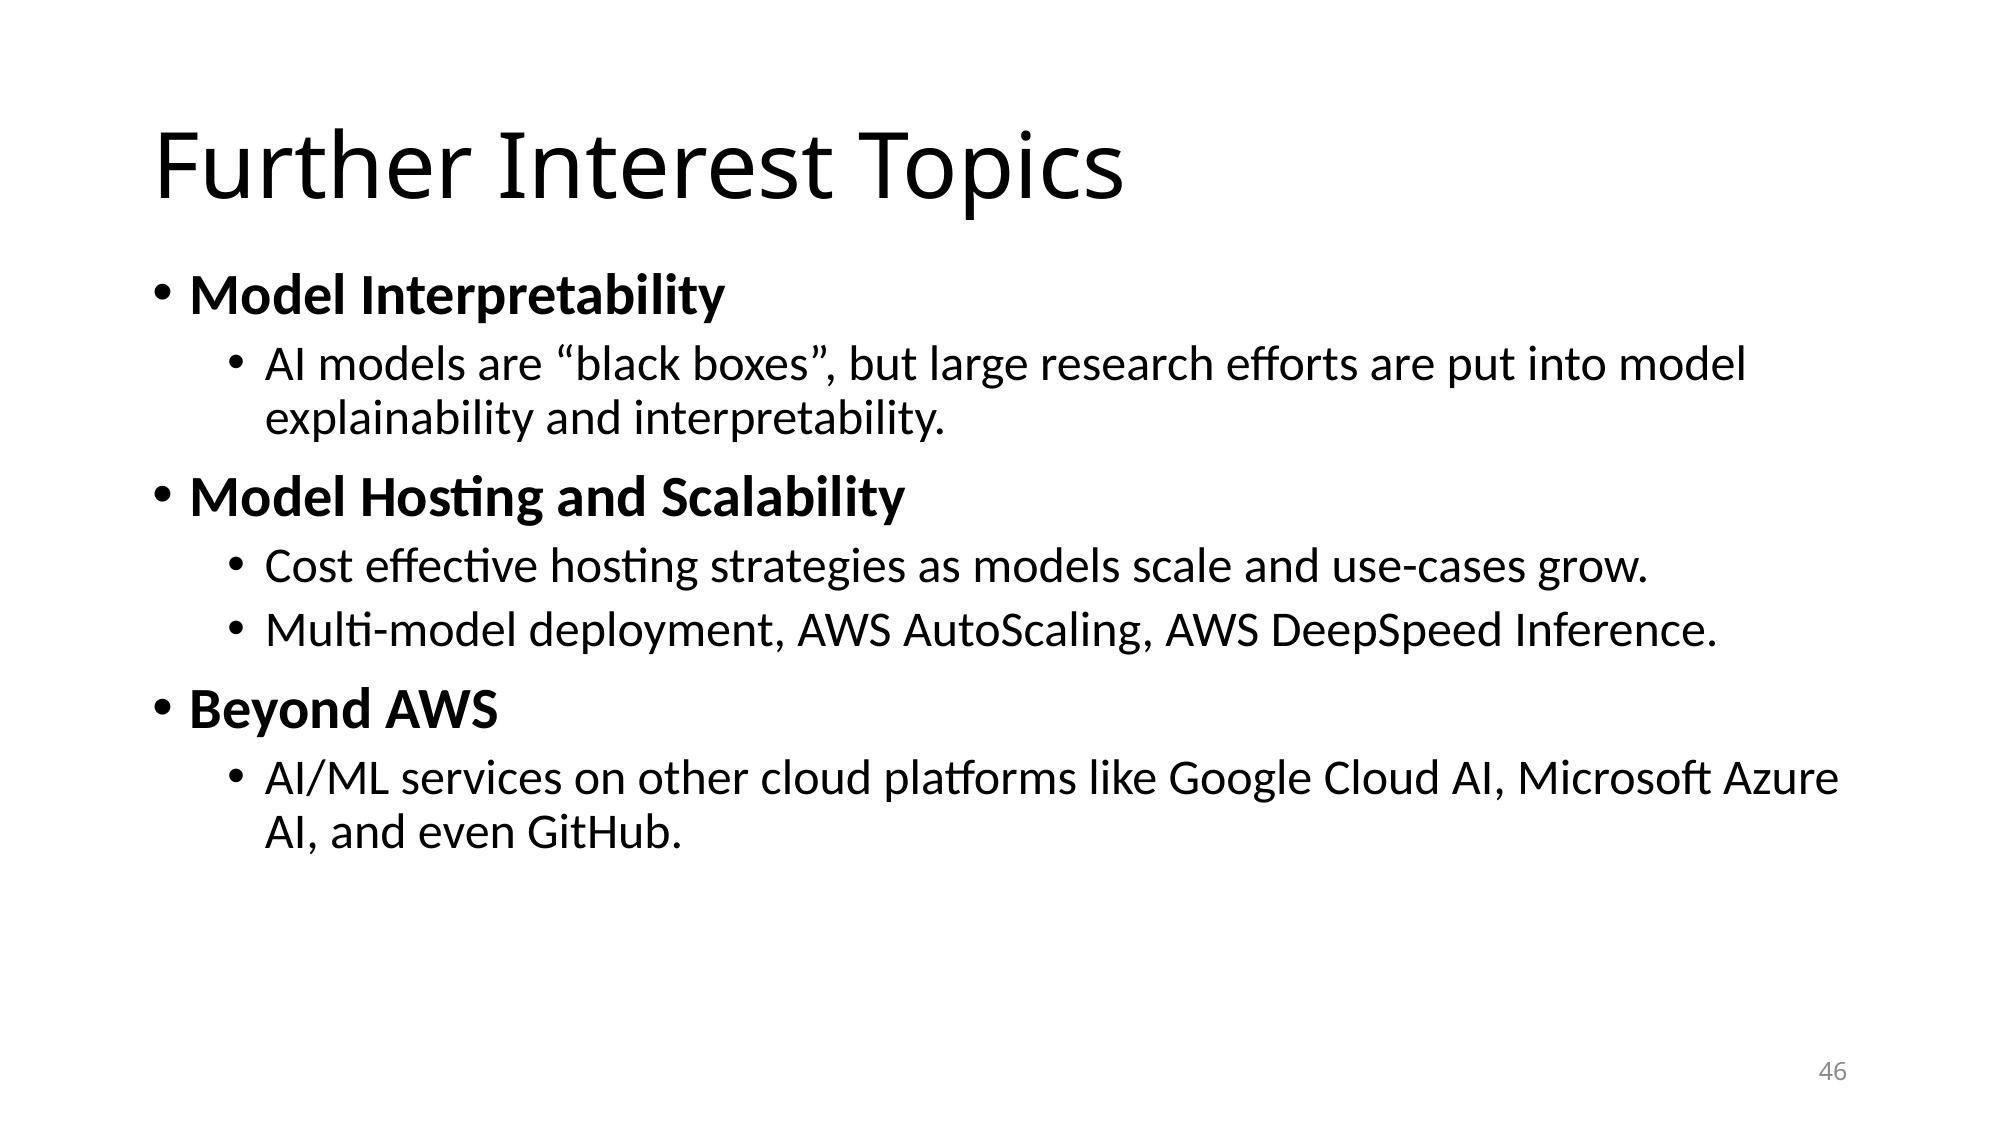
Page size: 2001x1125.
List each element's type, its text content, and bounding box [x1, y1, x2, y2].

slide_number 46 [1412, 1042, 1863, 1103]
title Further Interest Topics [137, 59, 1863, 278]
text_box Model Interpretability AI models are “black boxes”, but large research efforts are put into model explainability and interpretability. Model Hosting and Scalability Cost effective hosting strategies as models scale and use-cases grow. Multi-model deployment, AWS AutoScaling, AWS DeepSpeed Inference. Beyond AWS AI/ML services on other cloud platforms like Google Cloud AI, Microsoft Azure AI, and even GitHub. [137, 278, 1863, 971]
